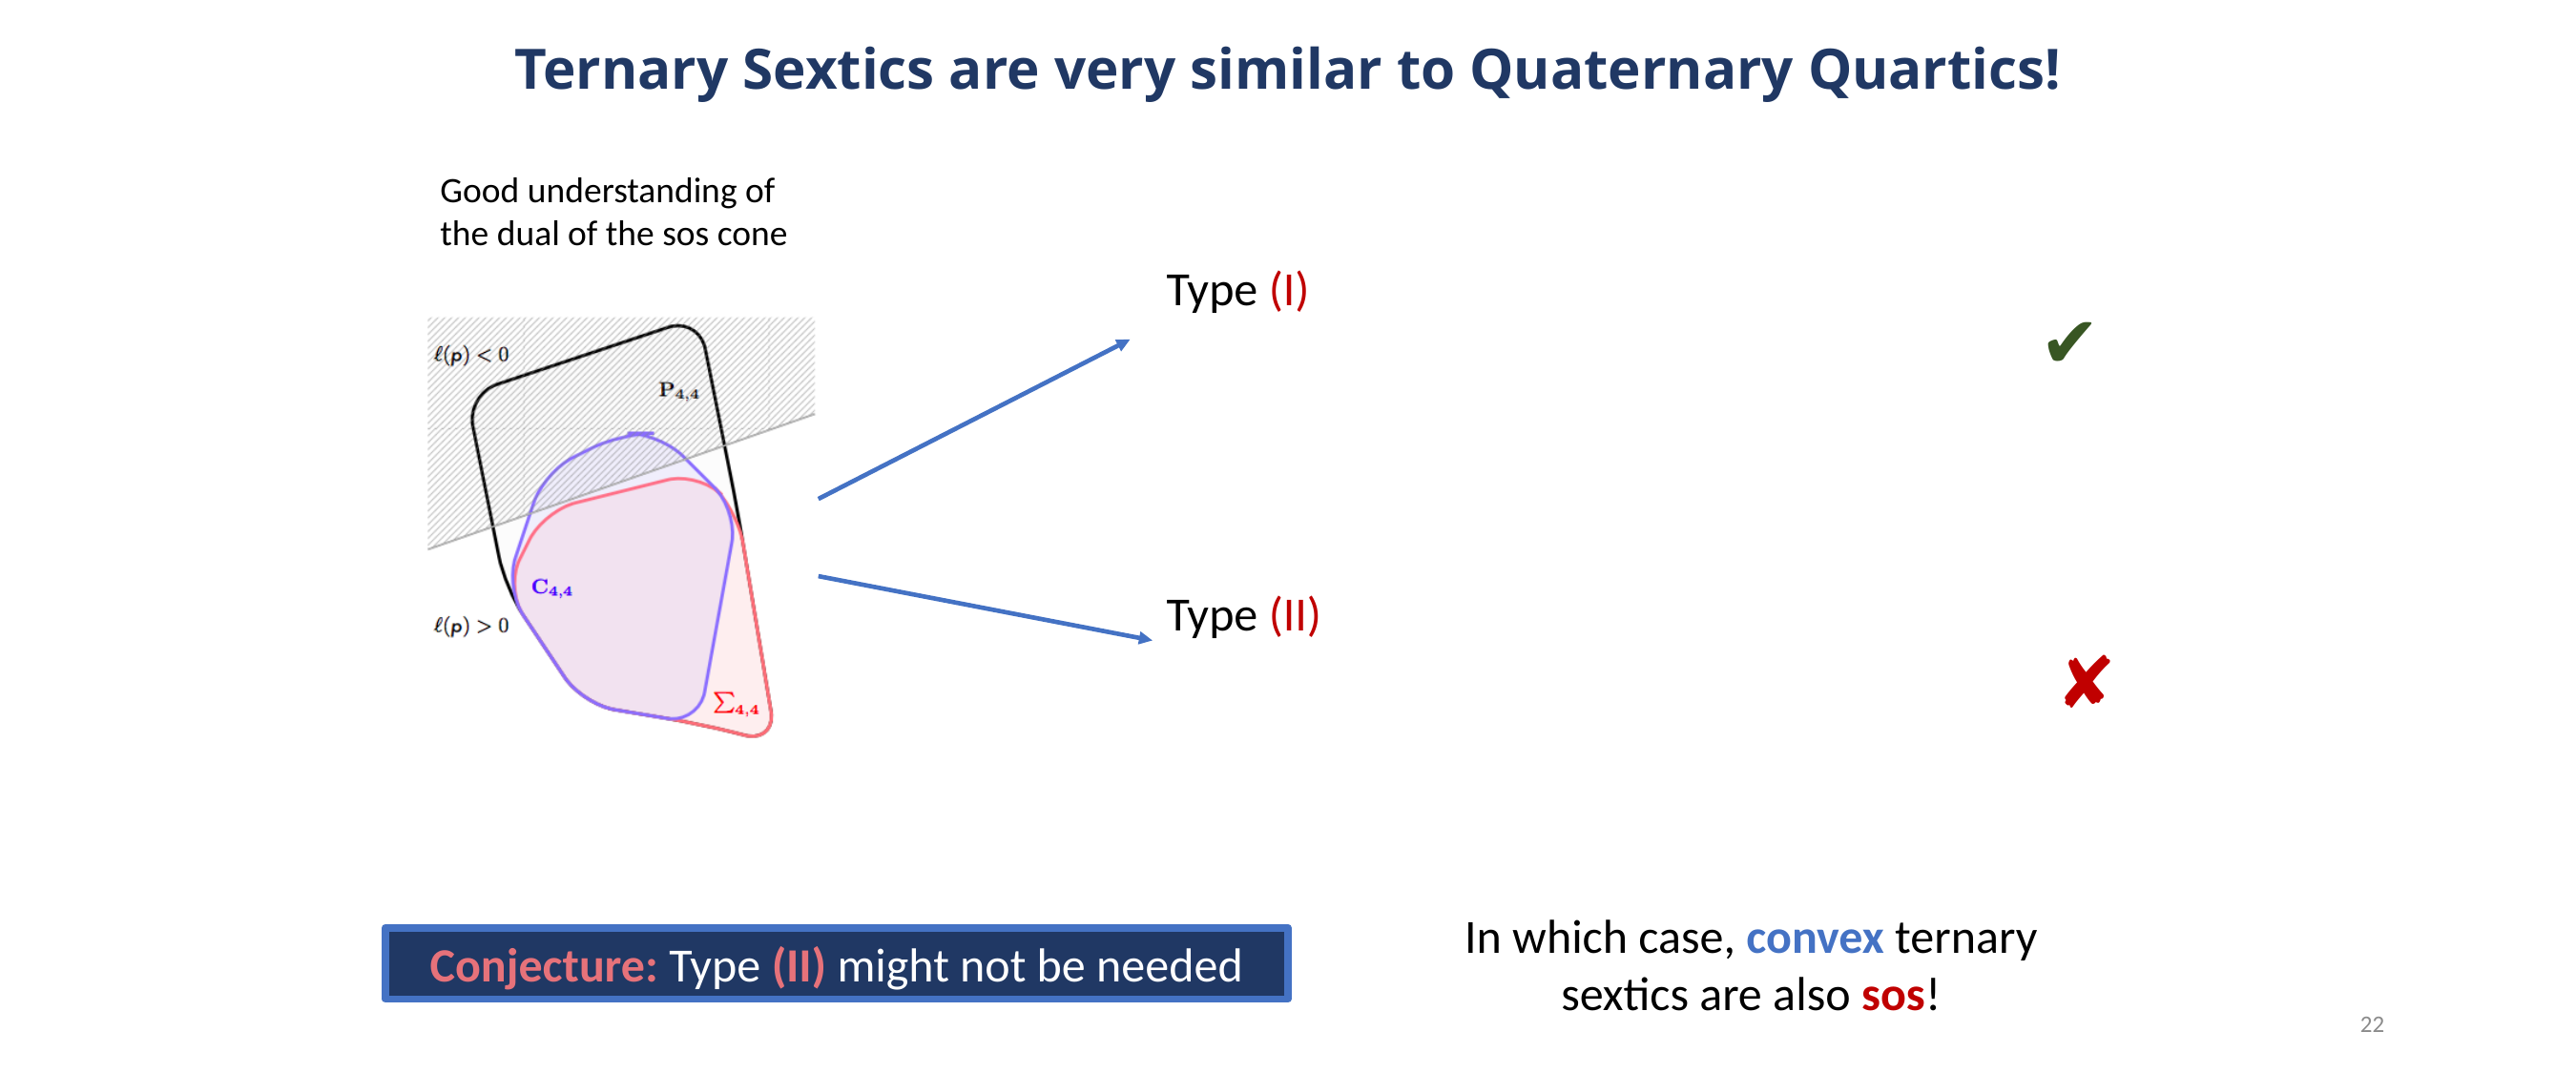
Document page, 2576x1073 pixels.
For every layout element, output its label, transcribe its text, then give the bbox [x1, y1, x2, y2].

text_box Conjecture: Type (II) might not be needed [384, 927, 1288, 1000]
text_box In which case, convex ternary sextics are also sos! [1426, 898, 2075, 1028]
picture [426, 311, 819, 745]
text_box Ternary Sextics are very similar to Quaternary Quartics! [334, 26, 2242, 108]
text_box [818, 576, 2140, 732]
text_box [818, 251, 2140, 500]
text_box Good understanding of the dual of the sos cone [426, 159, 819, 260]
slide_number 22 [1818, 994, 2399, 1052]
